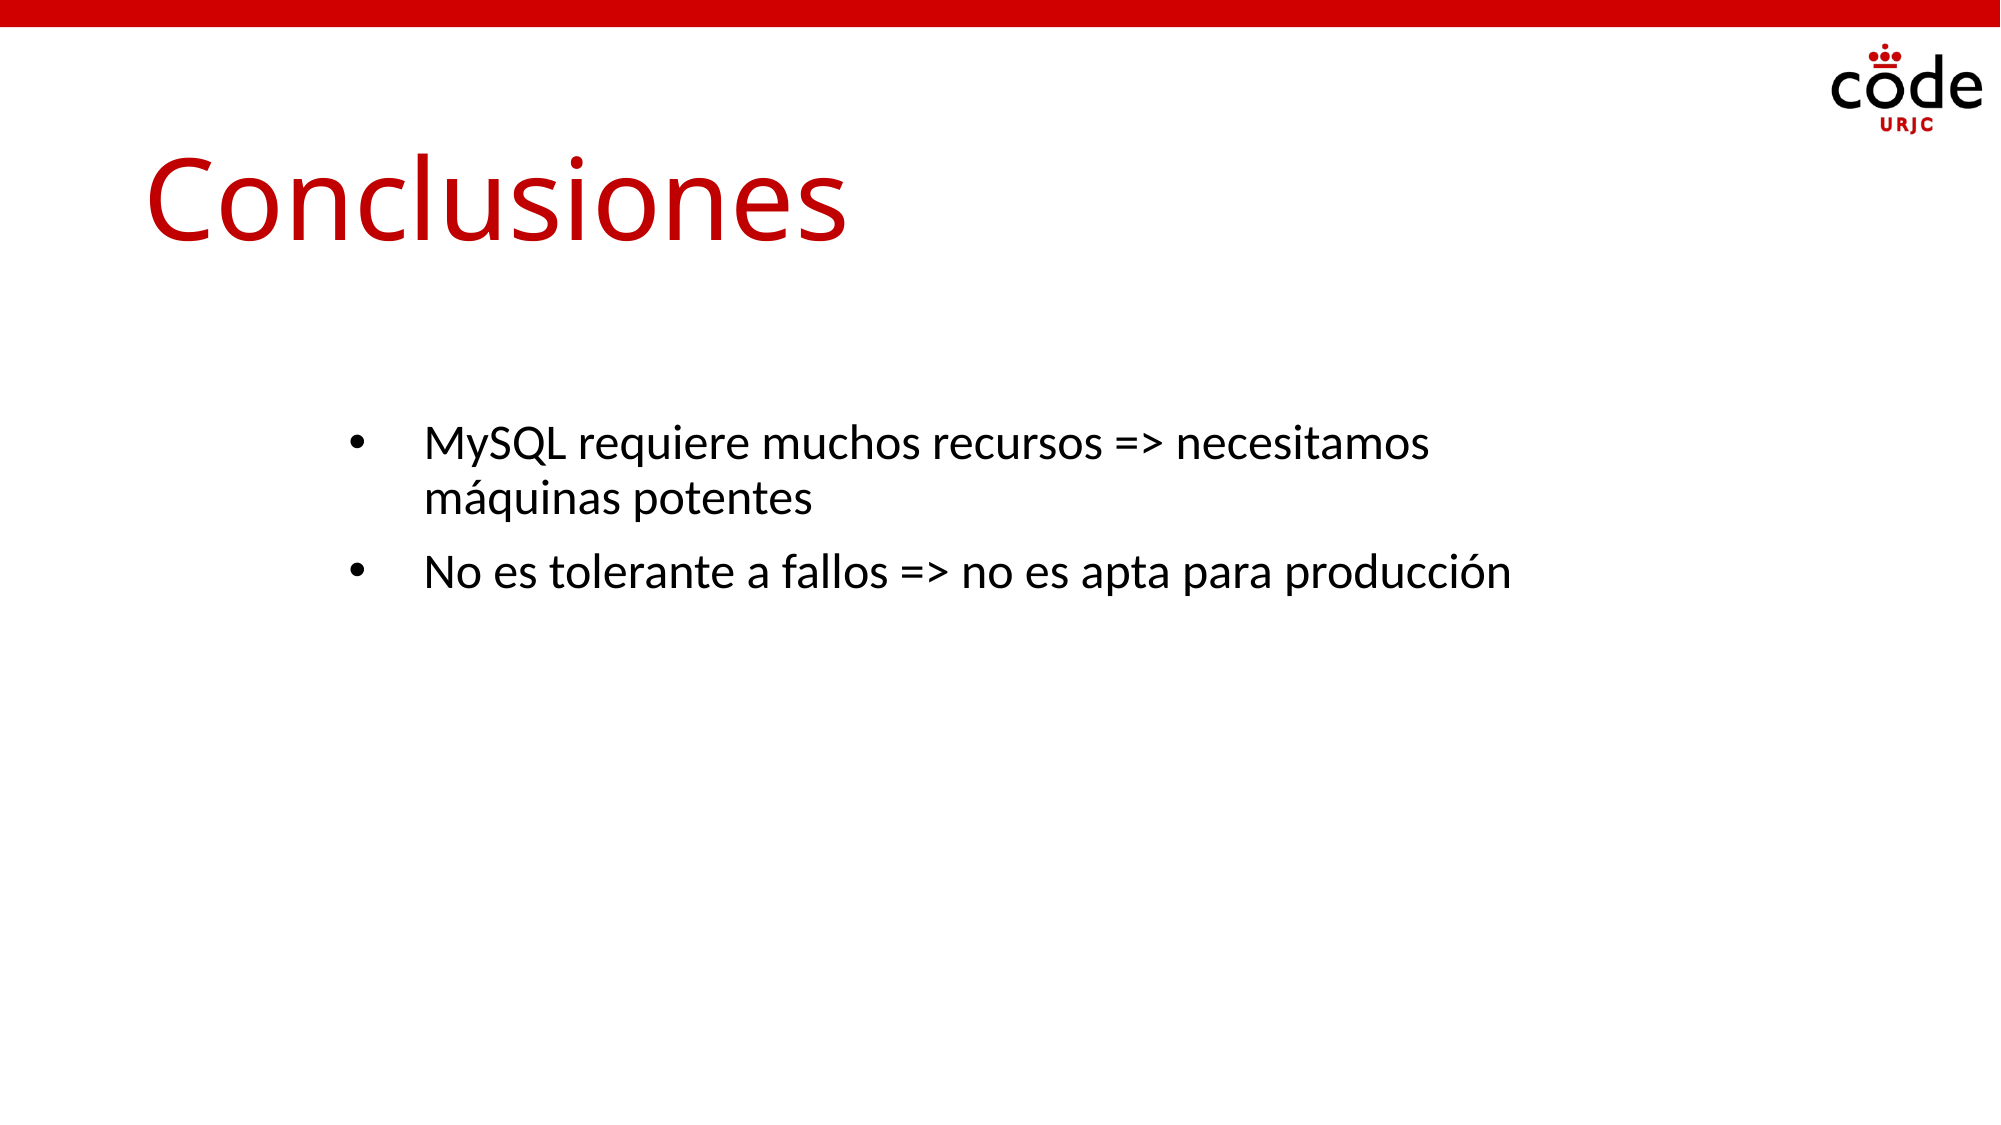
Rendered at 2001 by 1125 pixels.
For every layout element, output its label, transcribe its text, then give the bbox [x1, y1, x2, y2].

picture [1815, 34, 1996, 144]
title Conclusiones [128, 134, 1854, 273]
text_box [0, 0, 2000, 28]
list MySQL requiere muchos recursos => necesitamos máquinas potentes No es tolerante a fallos => no es apta para producción [333, 409, 1582, 999]
